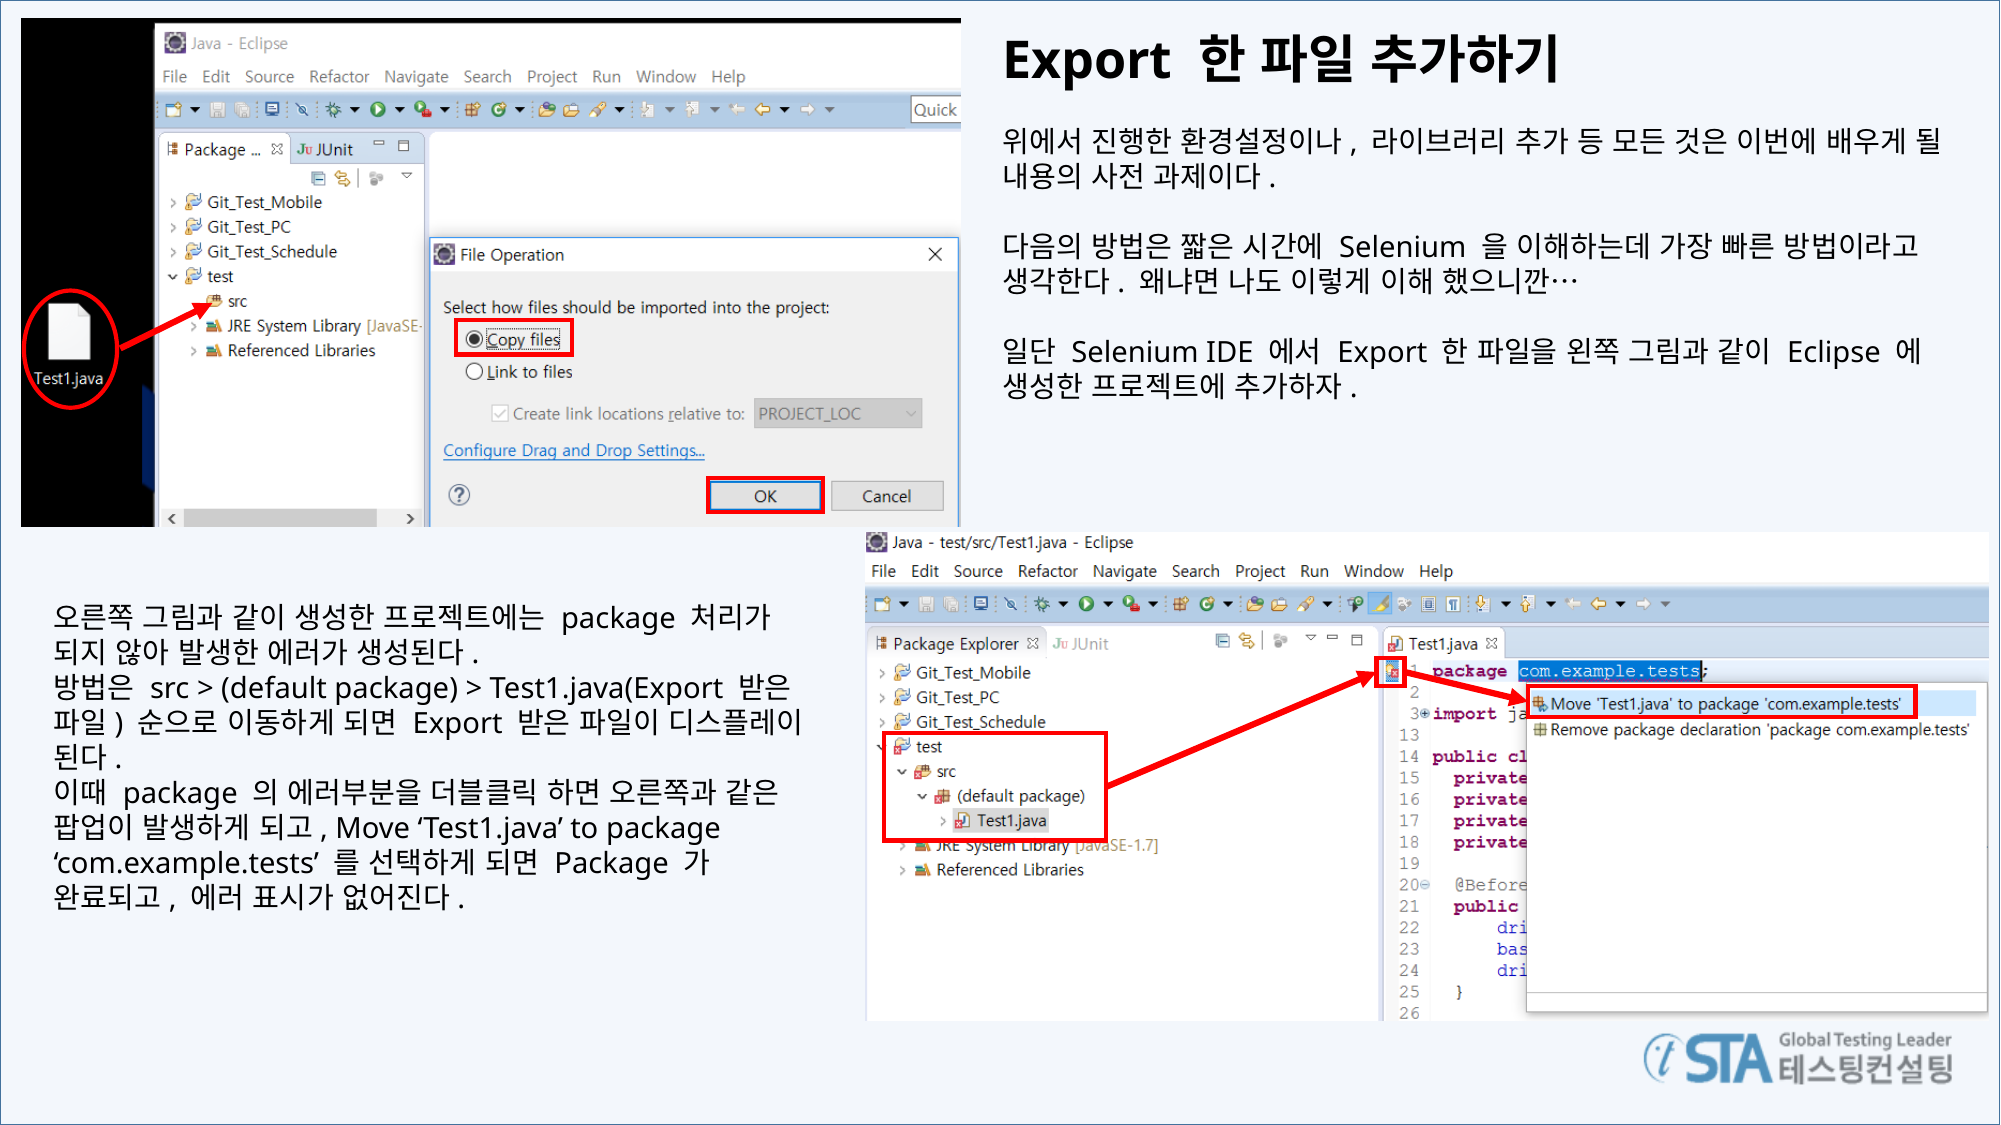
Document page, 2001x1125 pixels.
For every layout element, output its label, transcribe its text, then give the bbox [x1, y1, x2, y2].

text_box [120, 303, 213, 349]
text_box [1106, 671, 1377, 787]
picture [865, 532, 2000, 1118]
text_box 오른쪽 그림과 같이 생성한 프로젝트에는 package 처리가 되지 않아 발생한 에러가 생성된다. 방법은 src > (default package) > Test1.java(Export 받은 파일) 순으로 이동하게 되면 Export 받은 파일이 디스플레이 된다. 이때 package 의 에러부분을 더블클릭 하면 오른쪽과 같은 팝업이 발생하게 되고, Move ‘Test1.java’ to package ‘com.example.tests’ 를 선택하게 되면 Package 가 완료되고, 에러 표시가 없어진다. [38, 592, 838, 922]
picture [21, 18, 961, 527]
text_box [0, 0, 2000, 1125]
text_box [1404, 671, 1529, 702]
text_box Export 한 파일 추가하기 위에서 진행한 환경설정이나, 라이브러리 추가 등 모든 것은 이번에 배우게 될 내용의 사전 과제이다. 다음의 방법은 짧은 시간에 Selenium 을 이해하는데 가장 빠른 방법이라고 생각한다. 왜냐면 나도 이렇게 이해 했으니깐… 일단 Selenium IDE 에서 Export 한 파일을 왼쪽 그림과 같이 Eclipse 에 생성한 프로젝트에 추가하자. [987, 18, 1974, 532]
